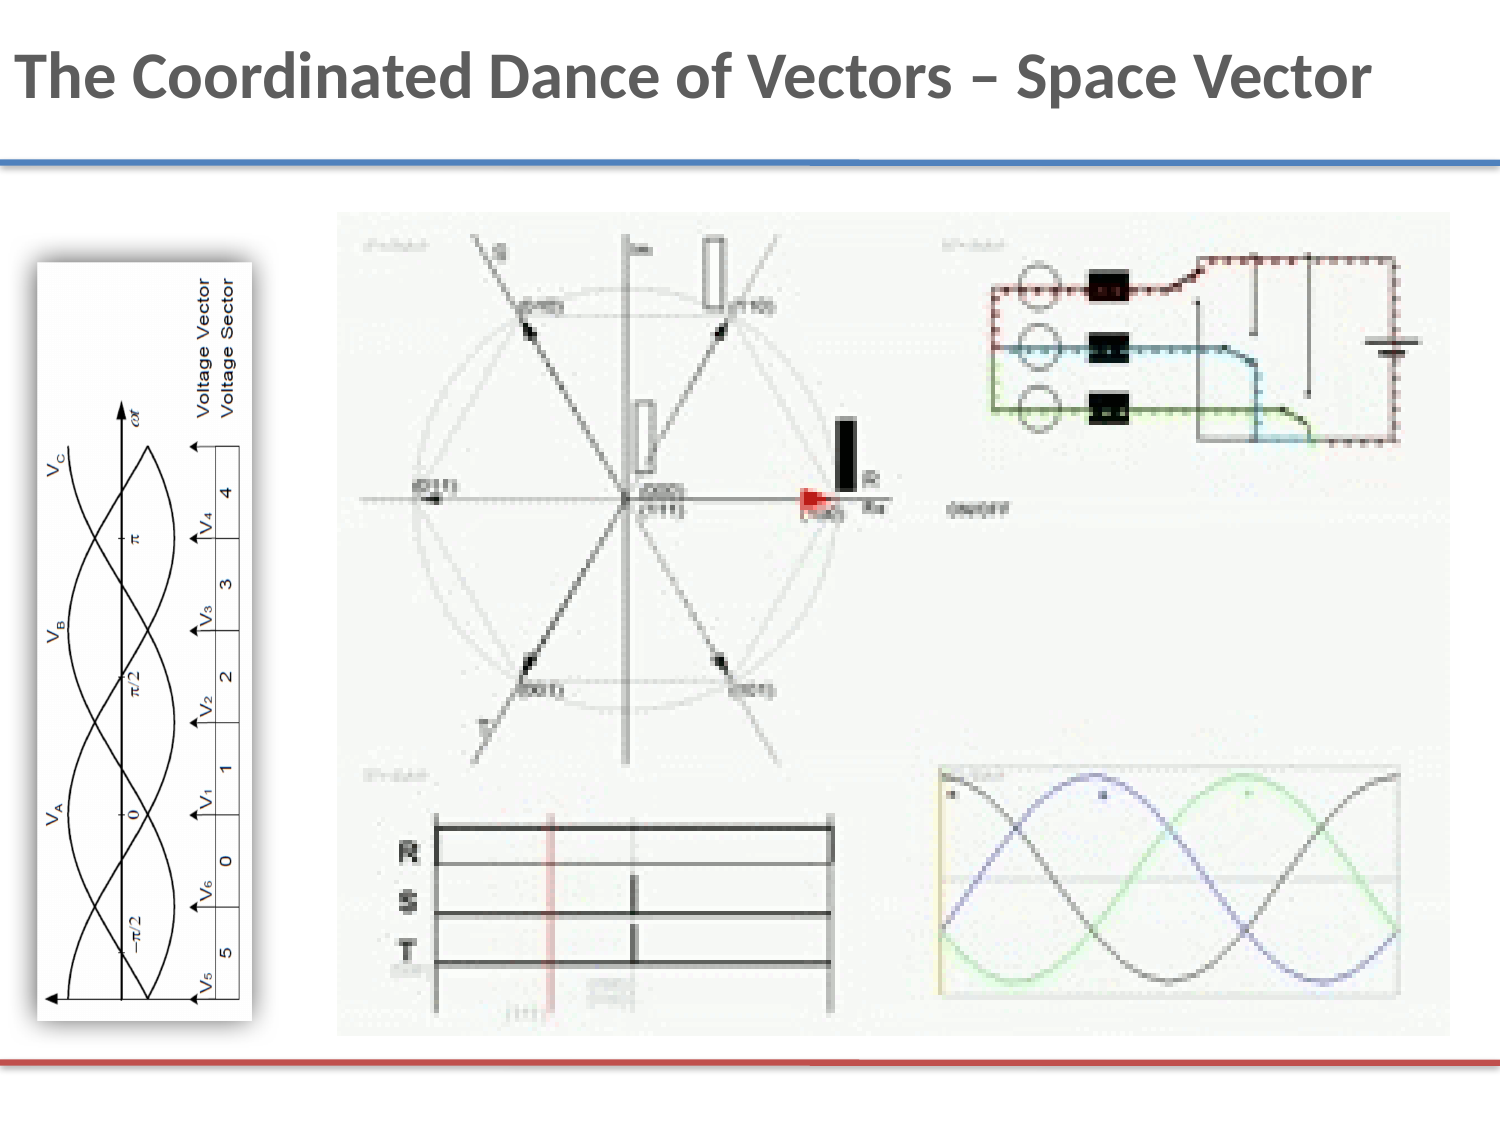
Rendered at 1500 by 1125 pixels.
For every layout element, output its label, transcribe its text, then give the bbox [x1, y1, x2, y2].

text_box The Coordinated Dance of Vectors – Space Vector [0, 24, 1500, 120]
picture [0, 212, 1451, 1036]
